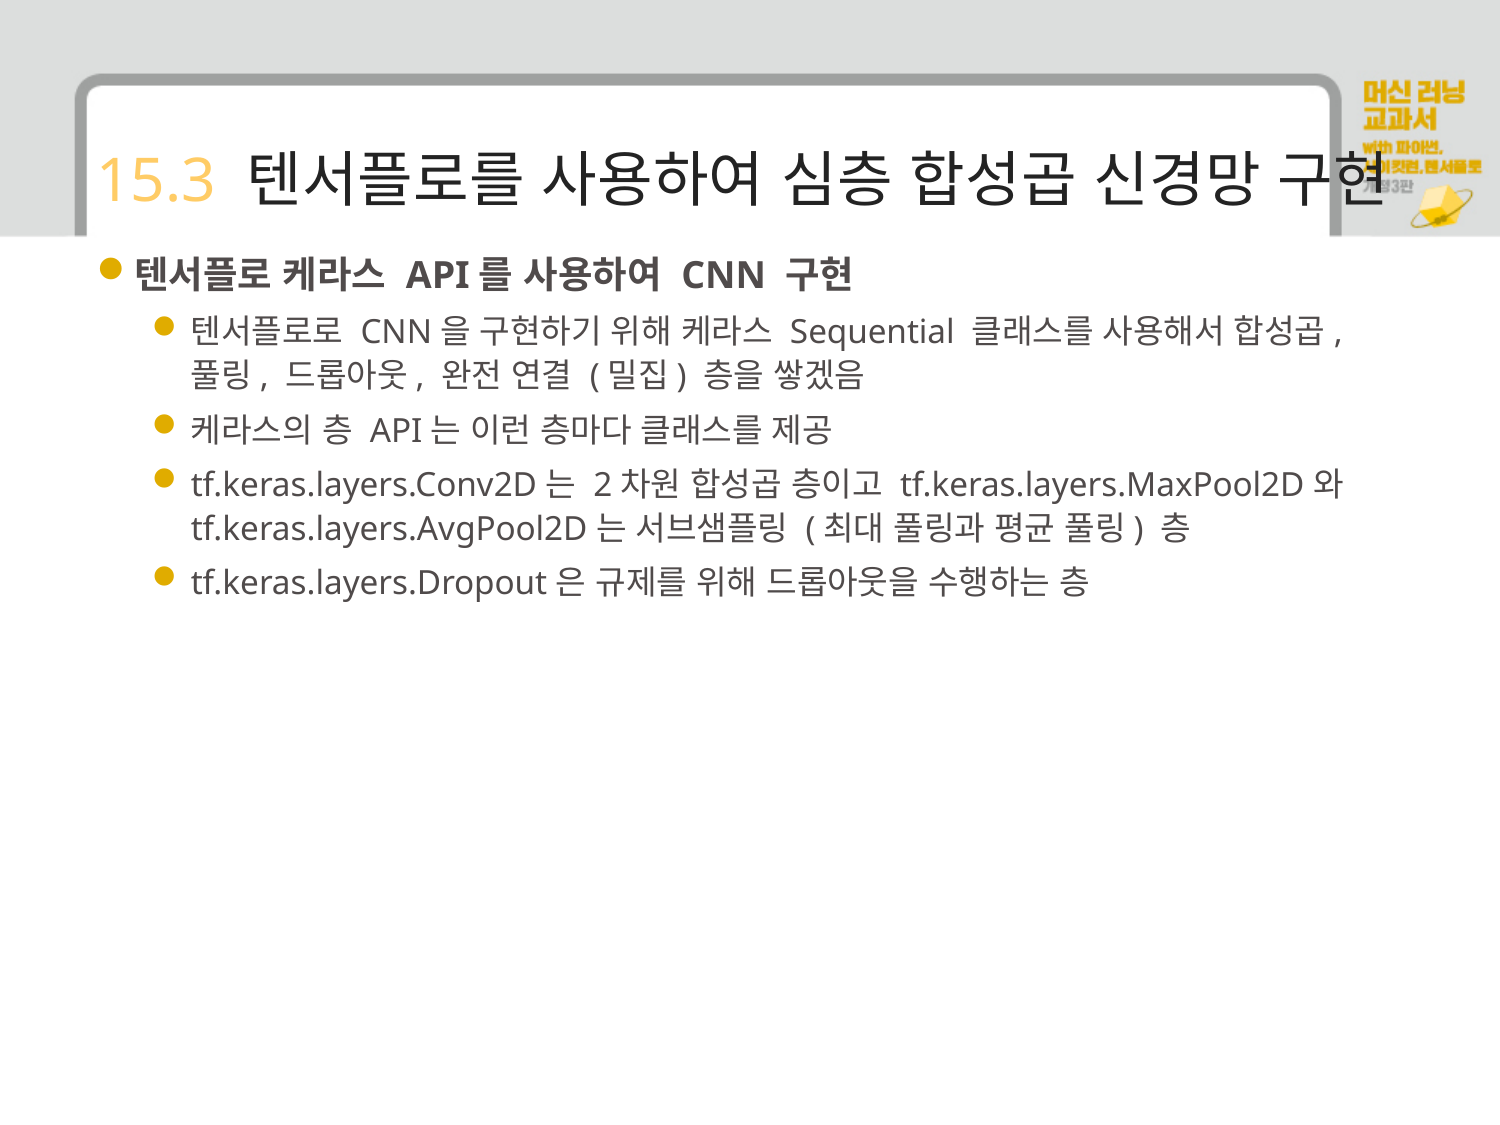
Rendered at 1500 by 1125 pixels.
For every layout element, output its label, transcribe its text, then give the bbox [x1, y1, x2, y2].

title 15.3 텐서플로를 사용하여 심층 합성곱 신경망 구현 [81, 90, 1412, 222]
picture [0, 0, 1500, 1125]
list 텐서플로 케라스 API를 사용하여 CNN 구현 텐서플로로 CNN을 구현하기 위해 케라스 Sequential 클래스를 사용해서 합성곱, 풀링, 드롭아웃, 완전 연결 (밀집) 층을 쌓겠음 케라스의 층 API는 이런 층마다 클래스를 제공 tf.keras.layers.Conv2D는 2차원 합성곱 층이고 tf.keras.layers.MaxPool2D와 tf.keras.layers.AvgPool2D는 서브샘플링 (최대 풀링과 평균 풀링) 층 tf.keras.layers.Dropout은 규제를 위해 드롭아웃을 수행하는 층 [81, 239, 1412, 1054]
